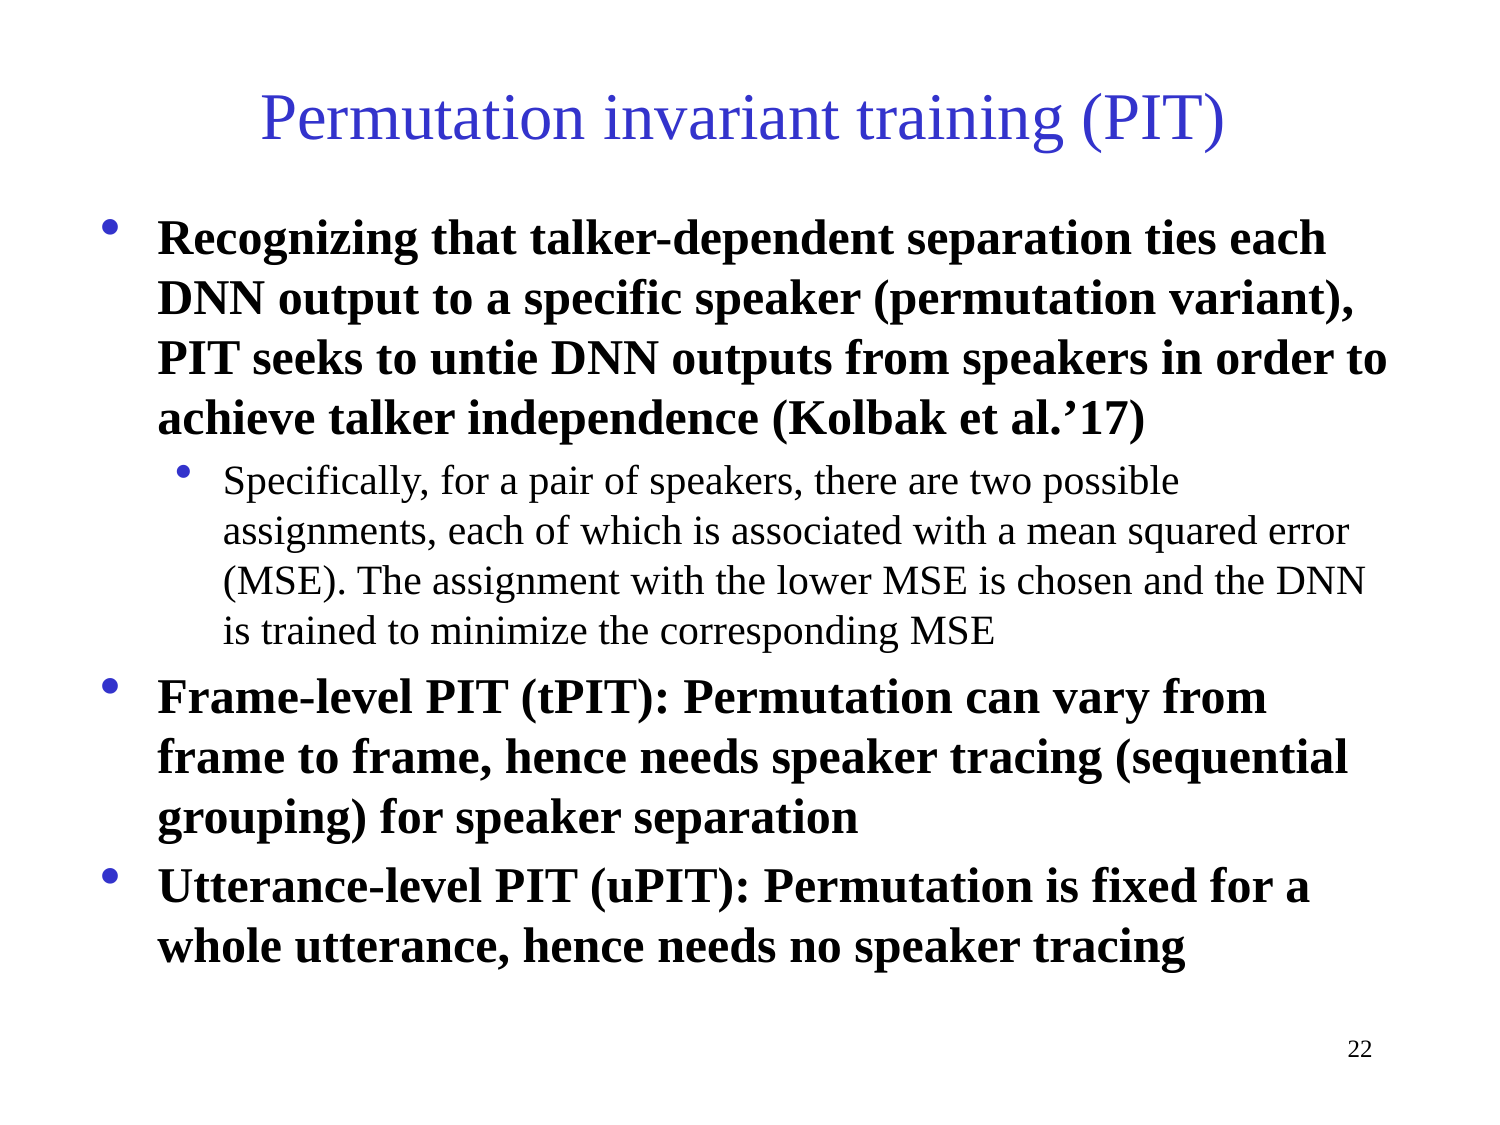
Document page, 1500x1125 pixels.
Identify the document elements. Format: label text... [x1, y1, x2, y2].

list Recognizing that talker-dependent separation ties each DNN output to a specific speaker (permutation variant), PIT seeks to untie DNN outputs from speakers in order to achieve talker independence (Kolbak et al.’17) Specifically, for a pair of speakers, there are two possible assignments, each of which is associated with a mean squared error (MSE). The assignment with the lower MSE is chosen and the DNN is trained to minimize the corresponding MSE Frame-level PIT (tPIT): Permutation can vary from frame to frame, hence needs speaker tracing (sequential grouping) for speaker separation Utterance-level PIT (uPIT): Permutation is fixed for a whole utterance, hence needs no speaker tracing [85, 196, 1414, 1025]
slide_number 22 [1074, 1024, 1388, 1101]
title Permutation invariant training (PIT) [87, 62, 1400, 163]
